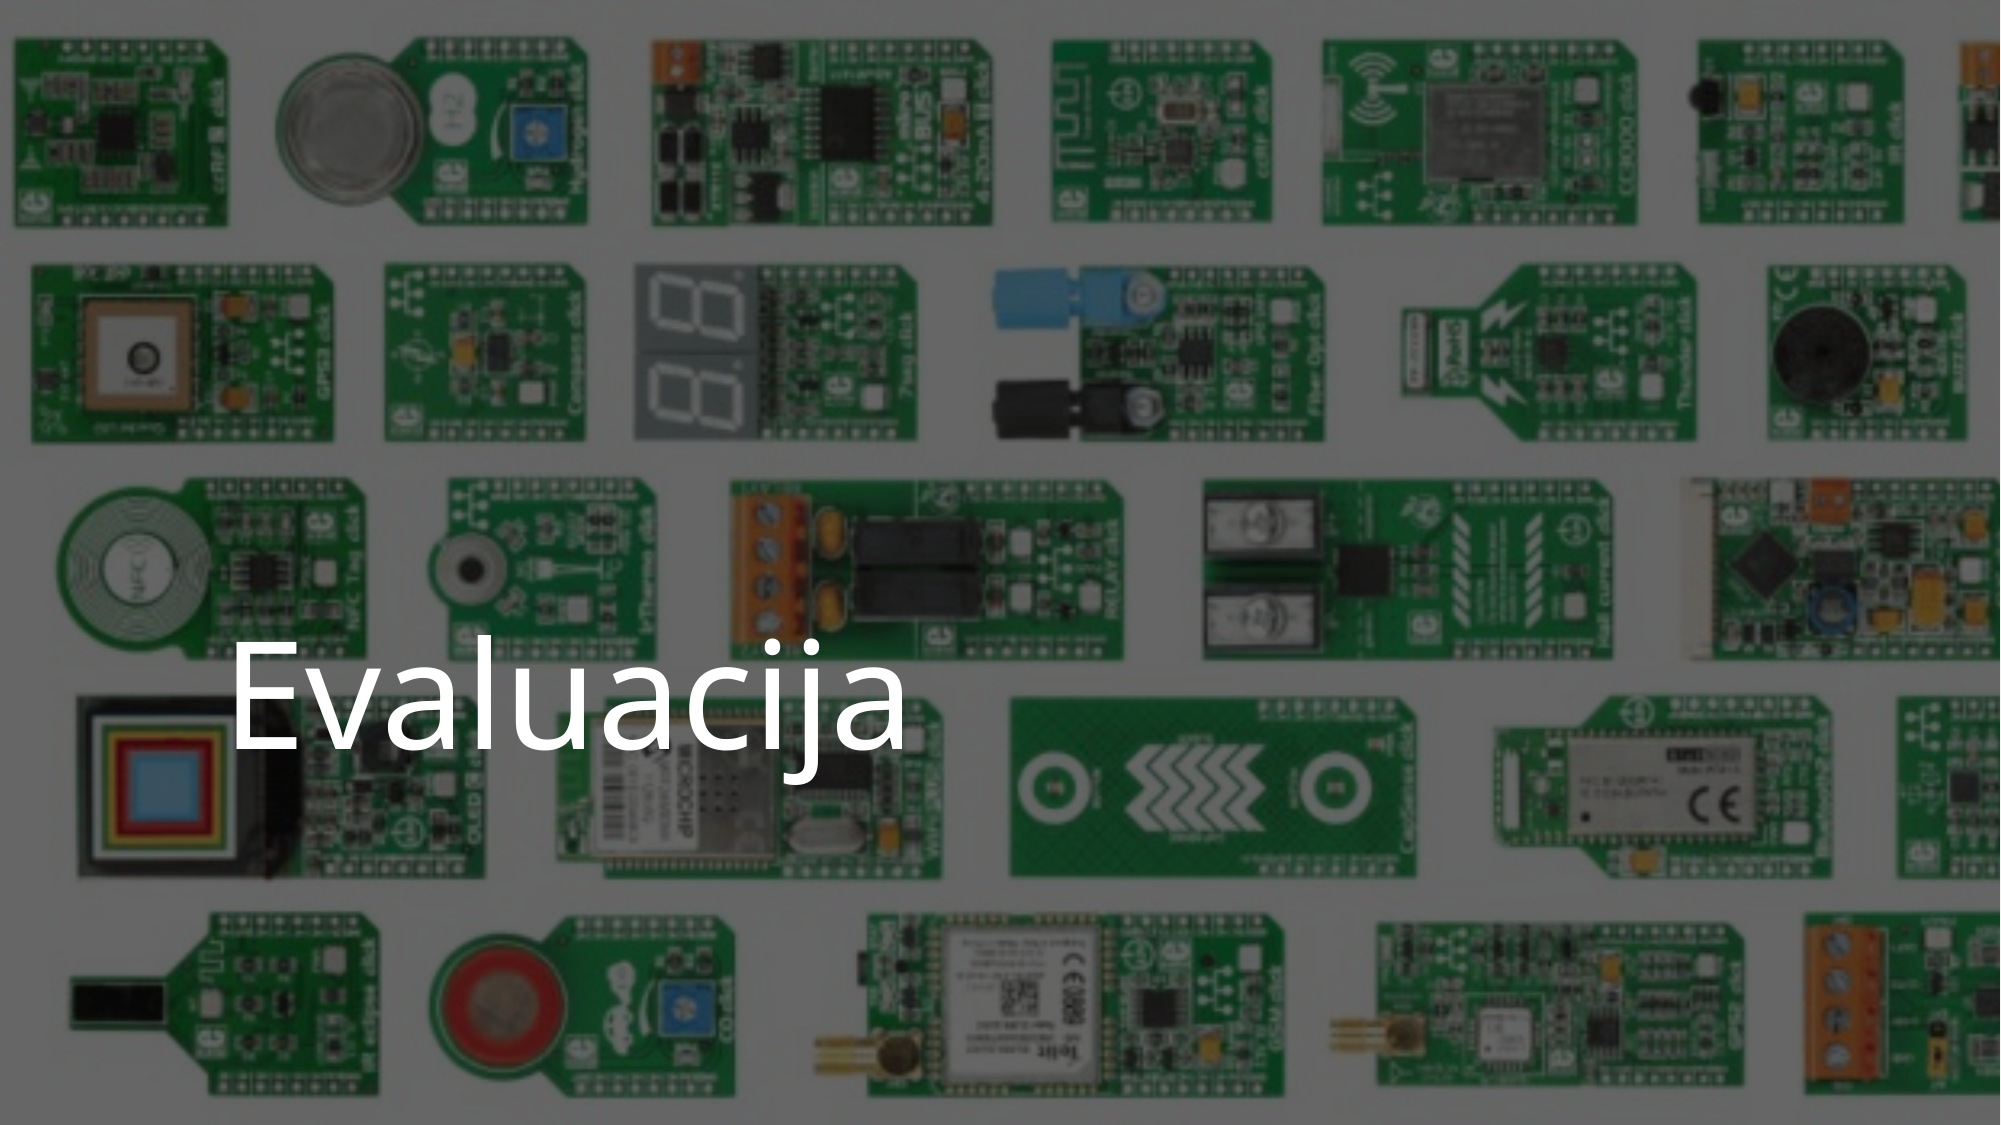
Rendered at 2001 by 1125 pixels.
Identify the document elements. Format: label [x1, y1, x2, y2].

list [0, 0, 2000, 1125]
